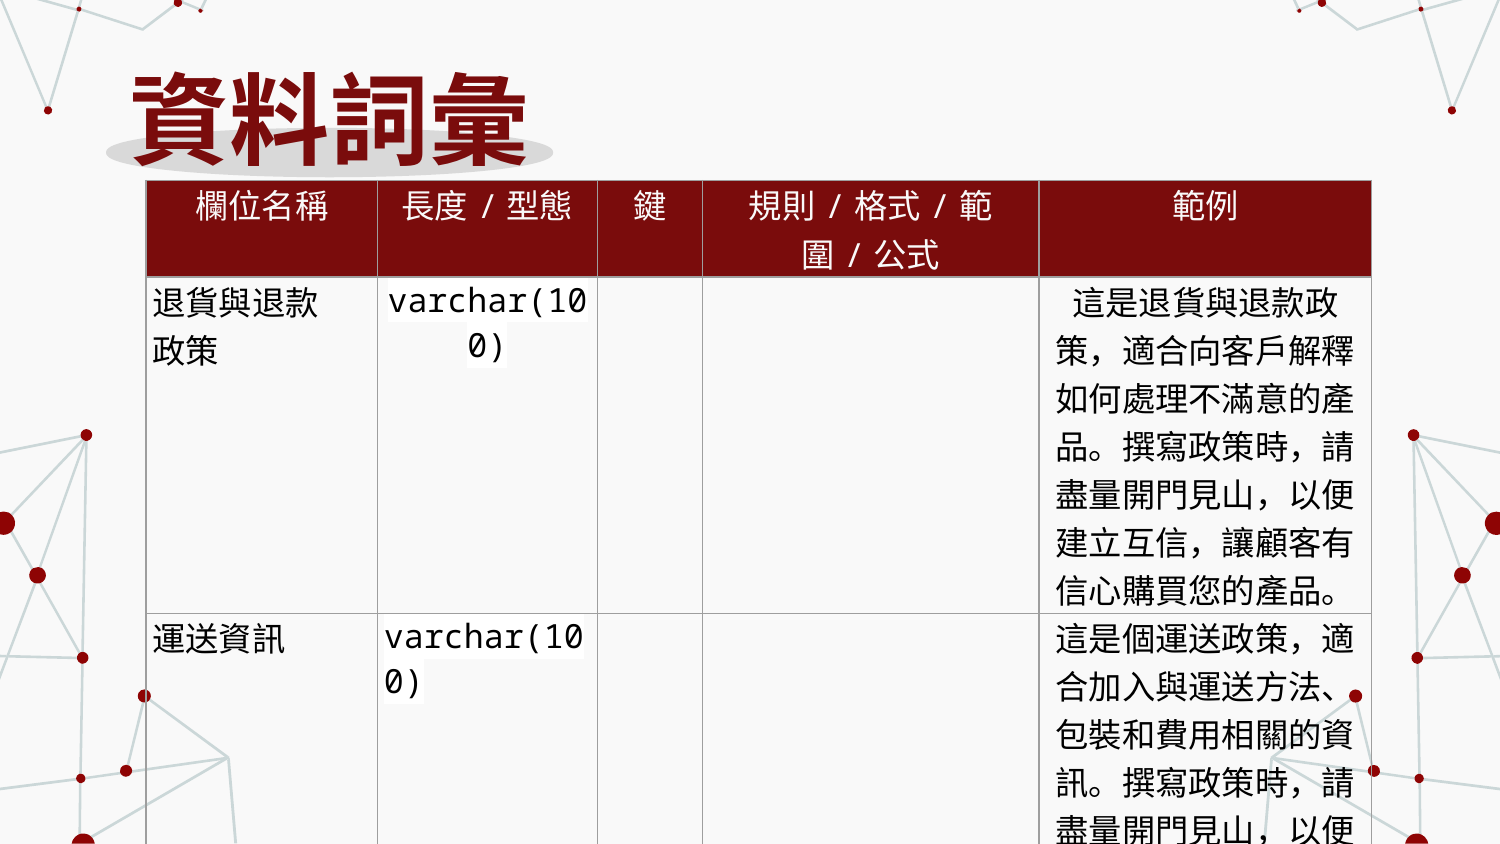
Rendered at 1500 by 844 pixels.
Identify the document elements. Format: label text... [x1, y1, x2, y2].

table_header 規則/格式/範圍/公式 [703, 181, 1038, 276]
table_cell 退貨與退款 政策 [147, 278, 377, 613]
table_cell varchar(100) [378, 614, 597, 844]
table_header 長度/型態 [378, 181, 597, 276]
text_box [106, 148, 554, 178]
table_cell 這是退貨與退款政策，適合向客戶解釋如何處理不滿意的產品。撰寫政策時，請盡量開門見山，以便建立互信，讓顧客有信心購買您的產品。 [1040, 278, 1371, 613]
table_header 範例 [1040, 181, 1371, 276]
table_header 欄位名稱 [147, 181, 377, 276]
table_cell 這是個運送政策，適合加入與運送方法、包裝和費用相關的資訊。撰寫政策時，請盡量開門見山，以便建立互信，讓顧客有信心購買您的產品。 [1040, 614, 1371, 844]
table_cell varchar(100) [378, 278, 597, 613]
table_header 鍵 [598, 181, 702, 276]
title 資料詞彙 [108, 42, 552, 153]
table_cell [598, 614, 702, 844]
table_cell [703, 614, 1038, 844]
table_cell 運送資訊 [147, 614, 377, 844]
table_cell [598, 278, 702, 613]
table_cell [703, 278, 1038, 613]
